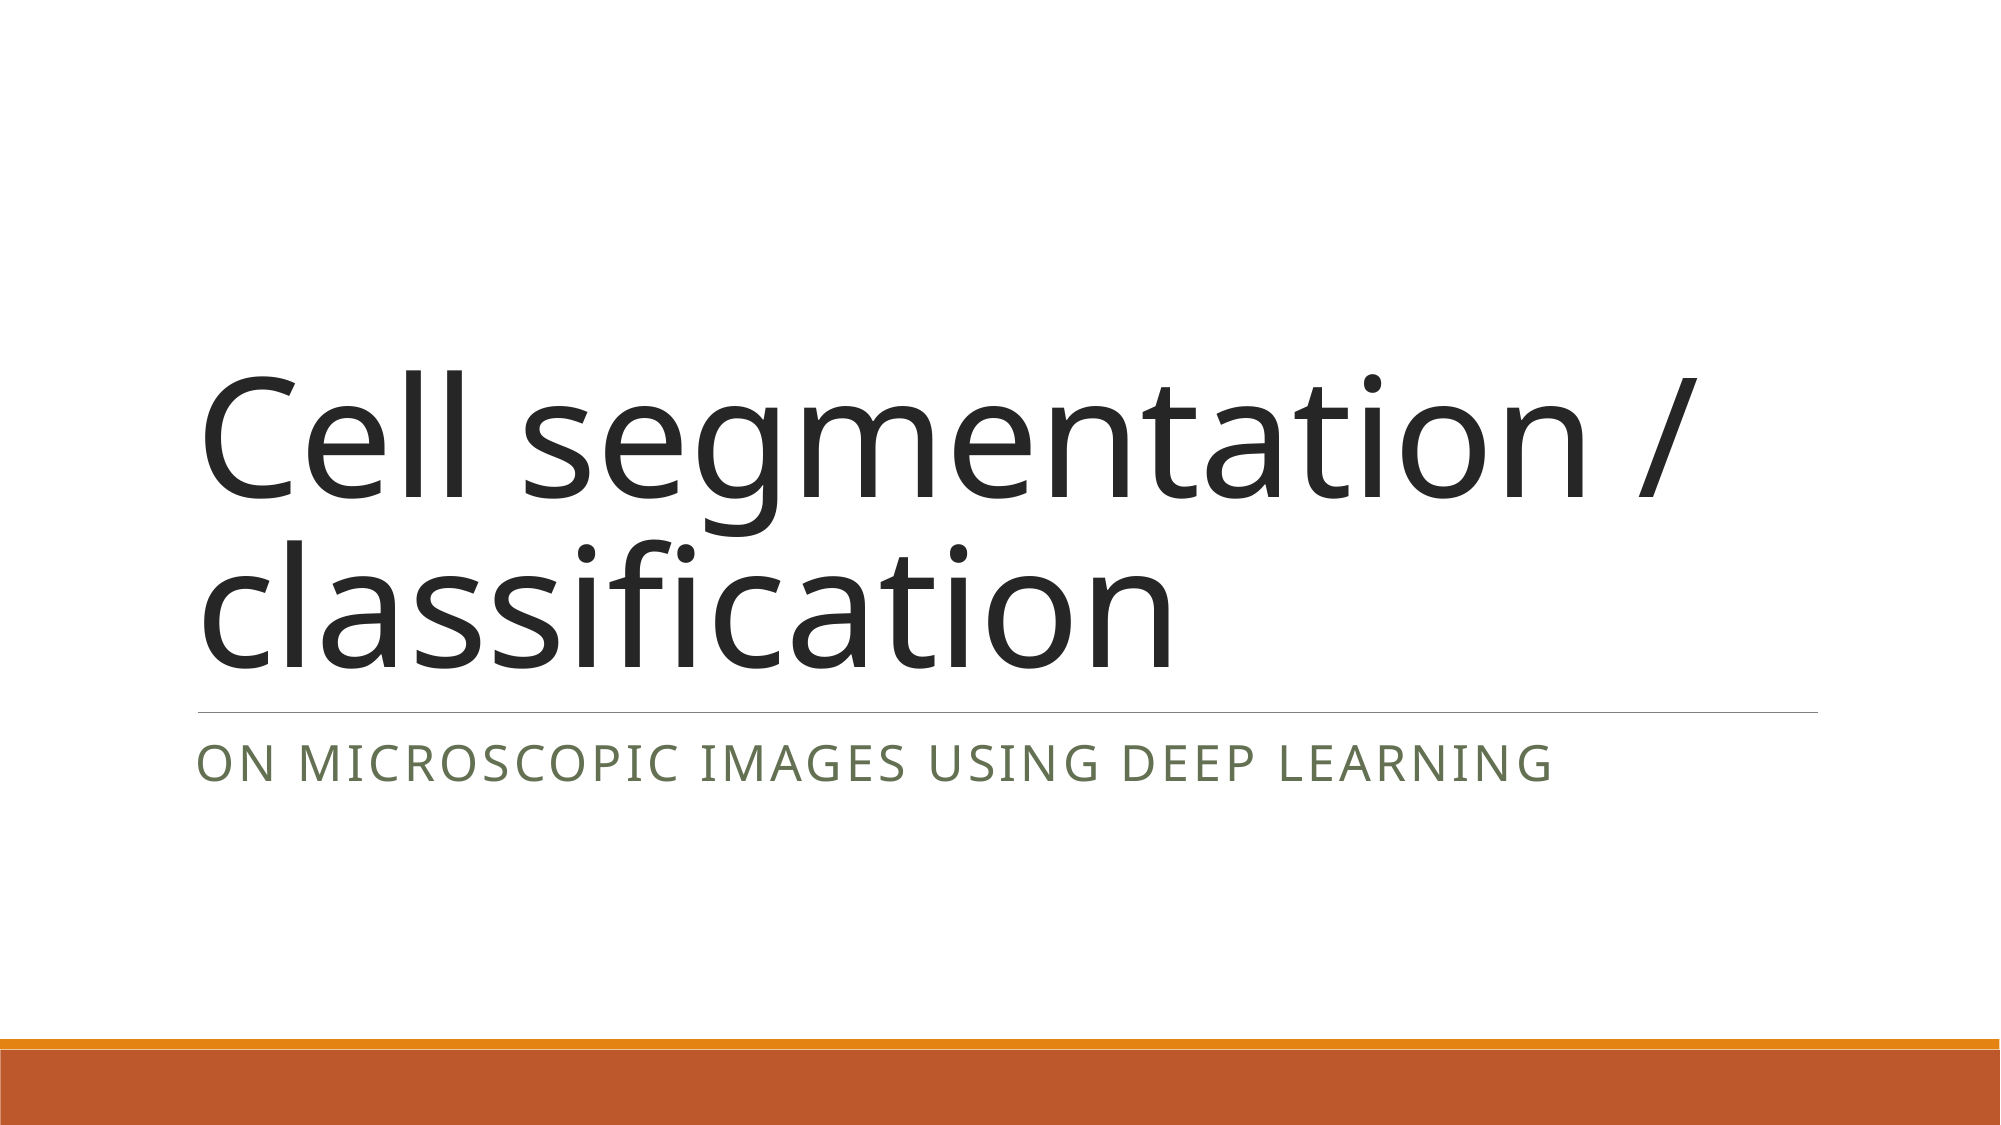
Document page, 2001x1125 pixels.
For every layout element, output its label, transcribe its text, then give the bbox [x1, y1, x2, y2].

subtitle On microscopic images using deep learning [180, 730, 1831, 919]
title Cell segmentation / classification [180, 124, 1830, 710]
